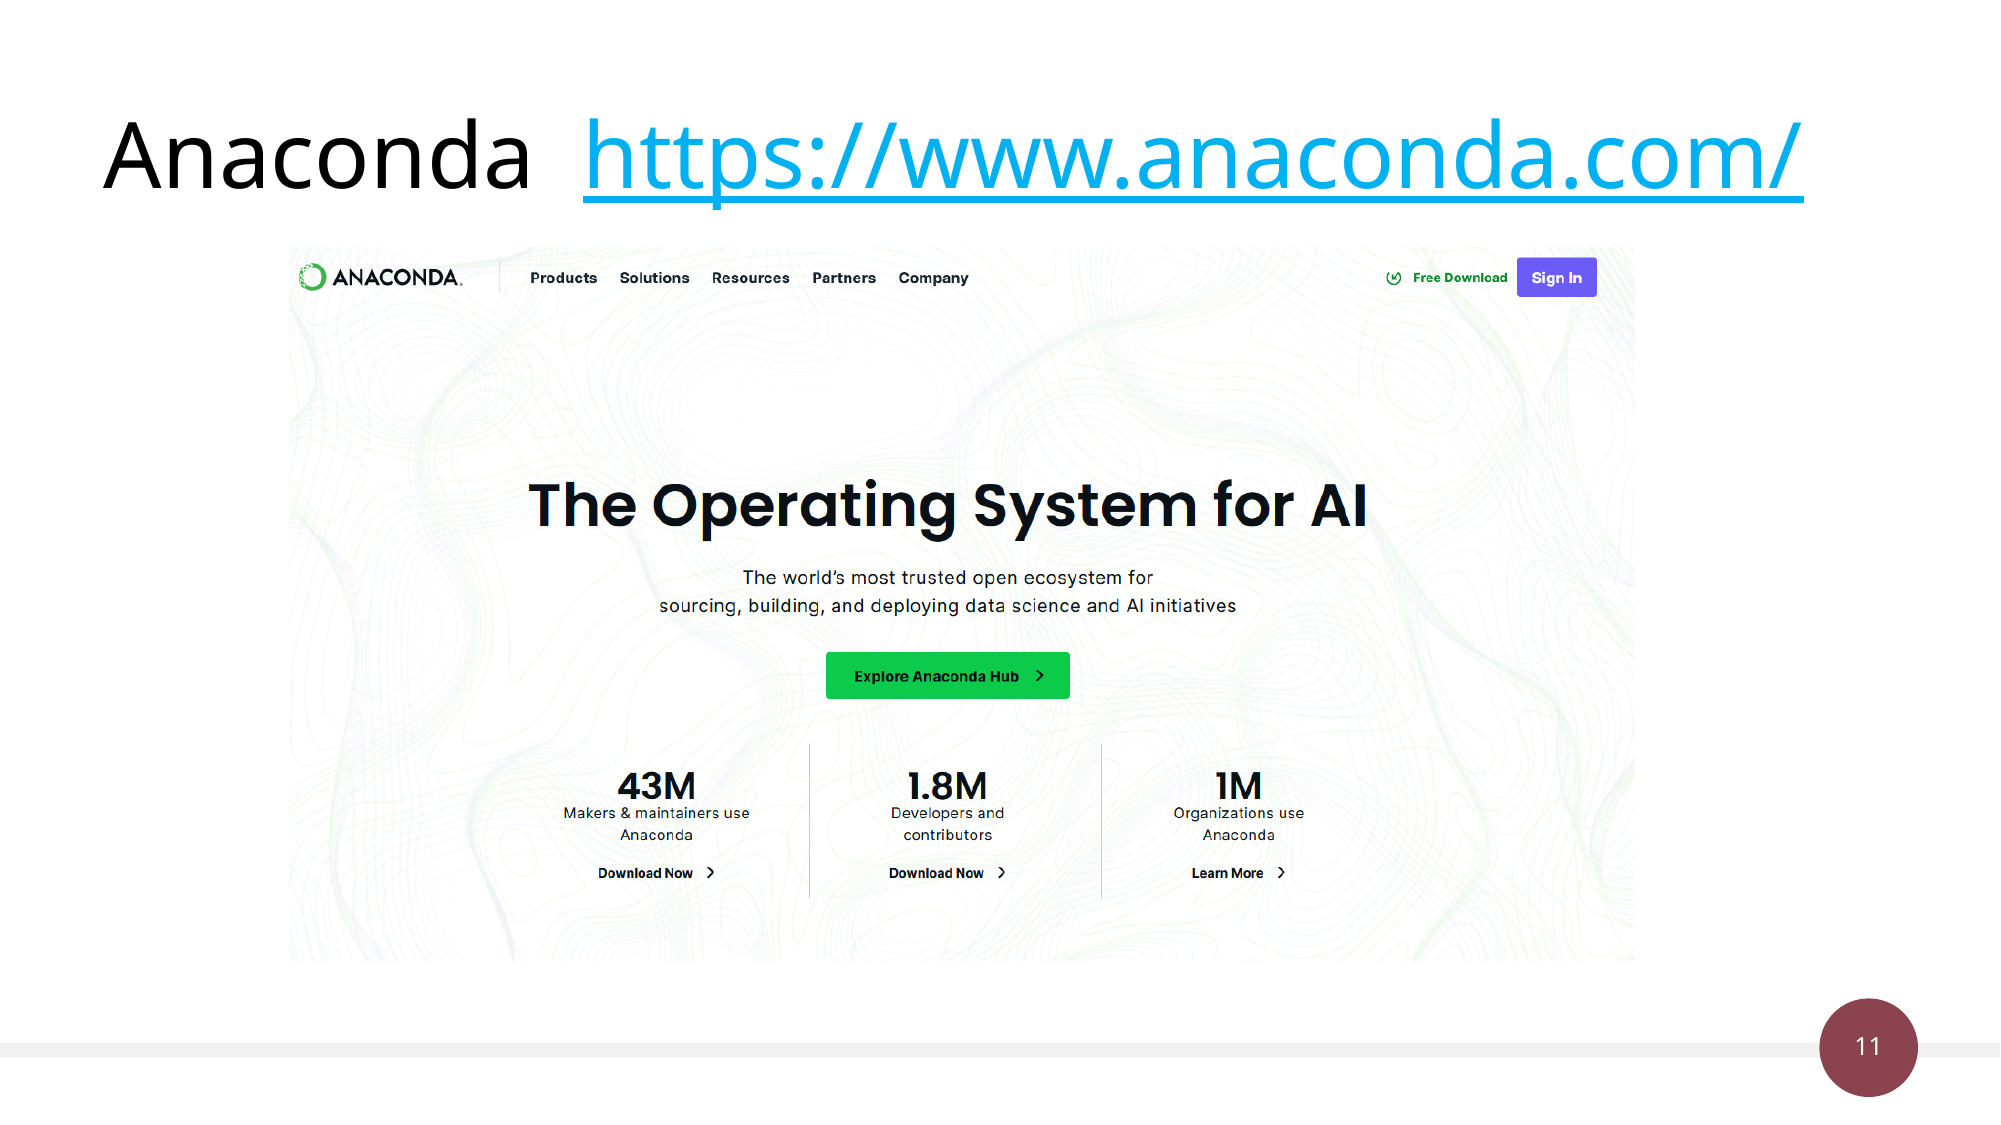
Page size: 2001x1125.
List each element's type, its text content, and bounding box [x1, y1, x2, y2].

title Anaconda https://www.anaconda.com/ [103, 91, 1879, 228]
picture [289, 247, 1635, 961]
